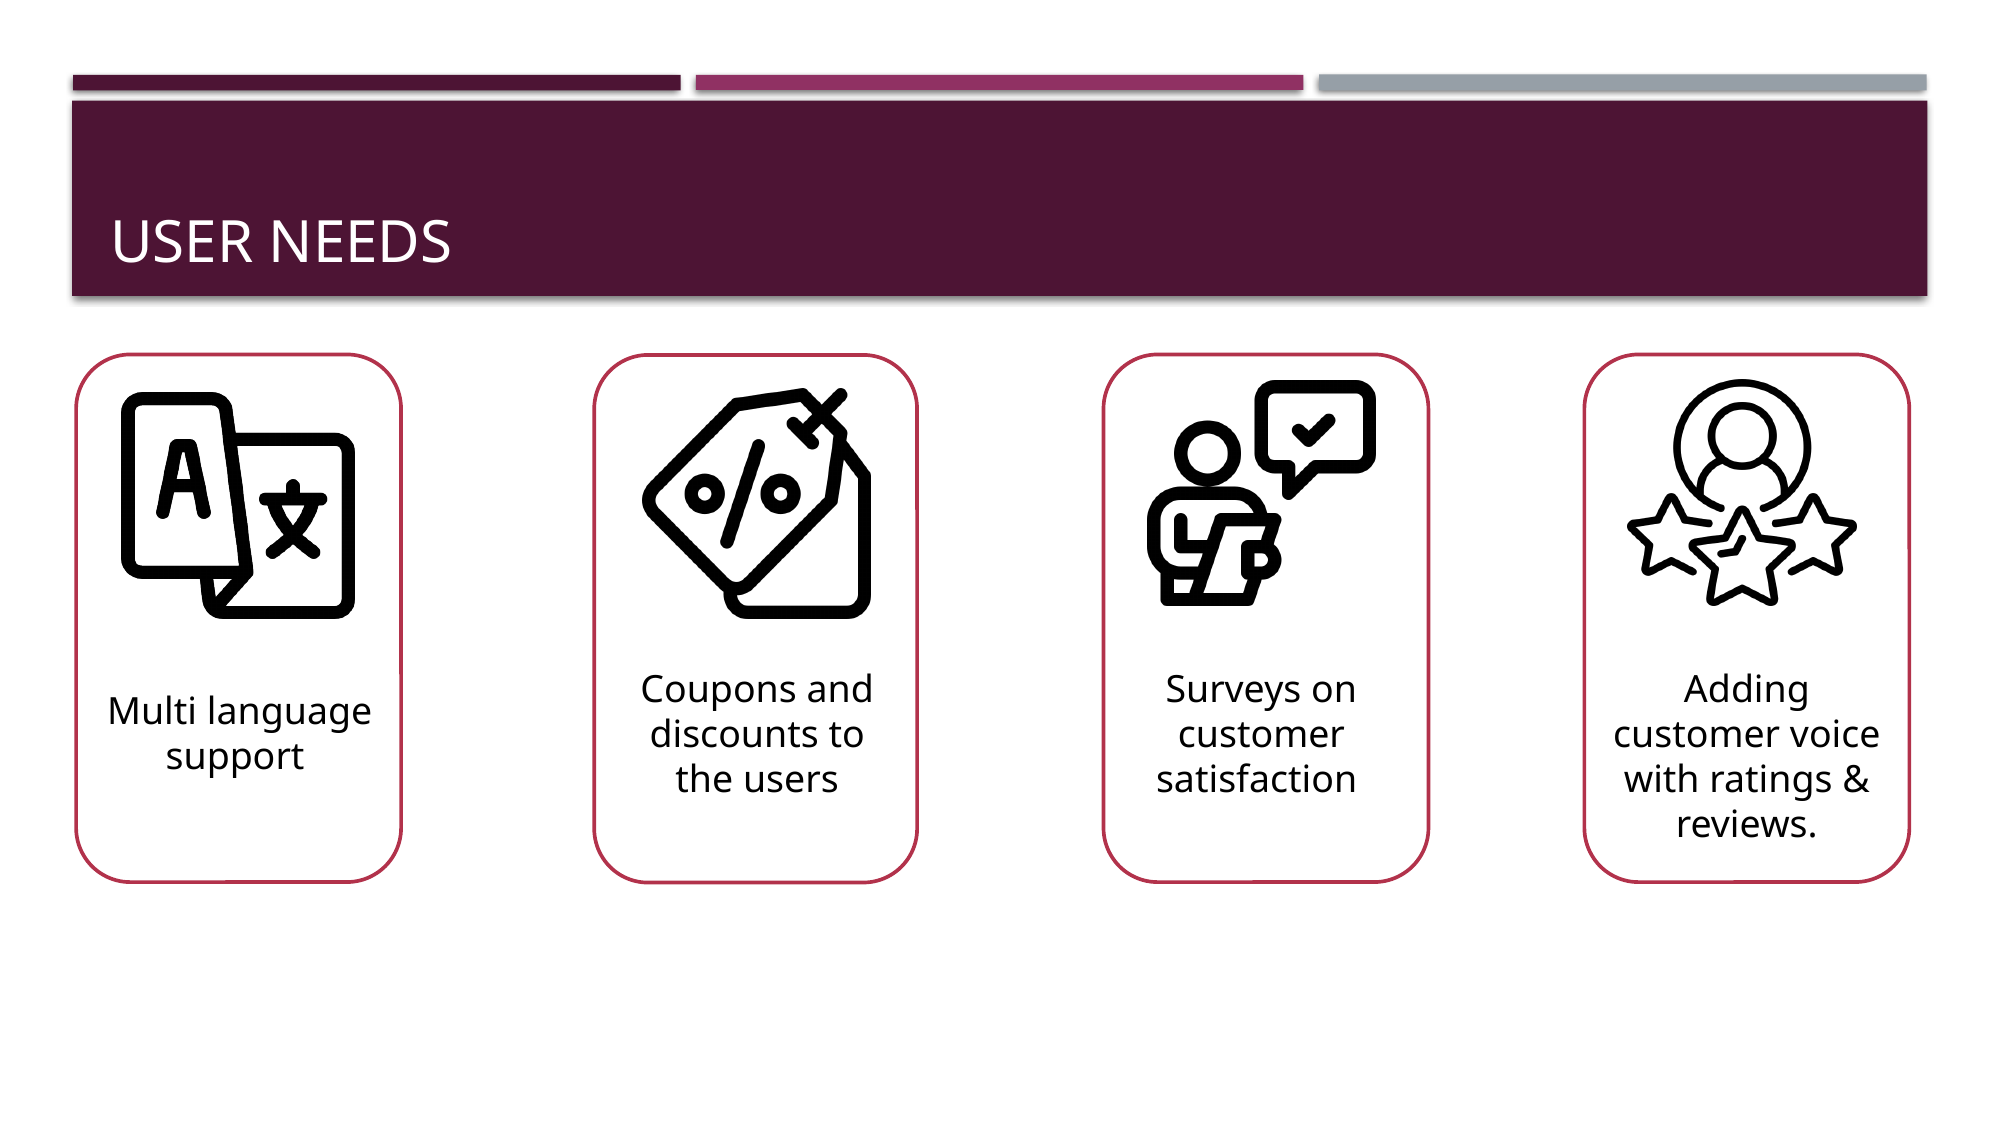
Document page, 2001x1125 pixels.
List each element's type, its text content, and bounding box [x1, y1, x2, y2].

text_box [1582, 352, 1912, 884]
title User needs [95, 115, 1905, 282]
picture [1626, 379, 1857, 607]
picture [121, 391, 356, 620]
text_box Multi language support [79, 679, 401, 820]
text_box [1101, 352, 1431, 884]
text_box Surveys on customer satisfaction [1108, 657, 1415, 843]
picture [642, 388, 872, 620]
picture [1146, 379, 1377, 607]
text_box [592, 353, 919, 885]
text_box Coupons and discounts to the users [604, 657, 911, 843]
text_box [74, 352, 403, 884]
text_box Adding customer voice with ratings & reviews. [1593, 657, 1901, 853]
